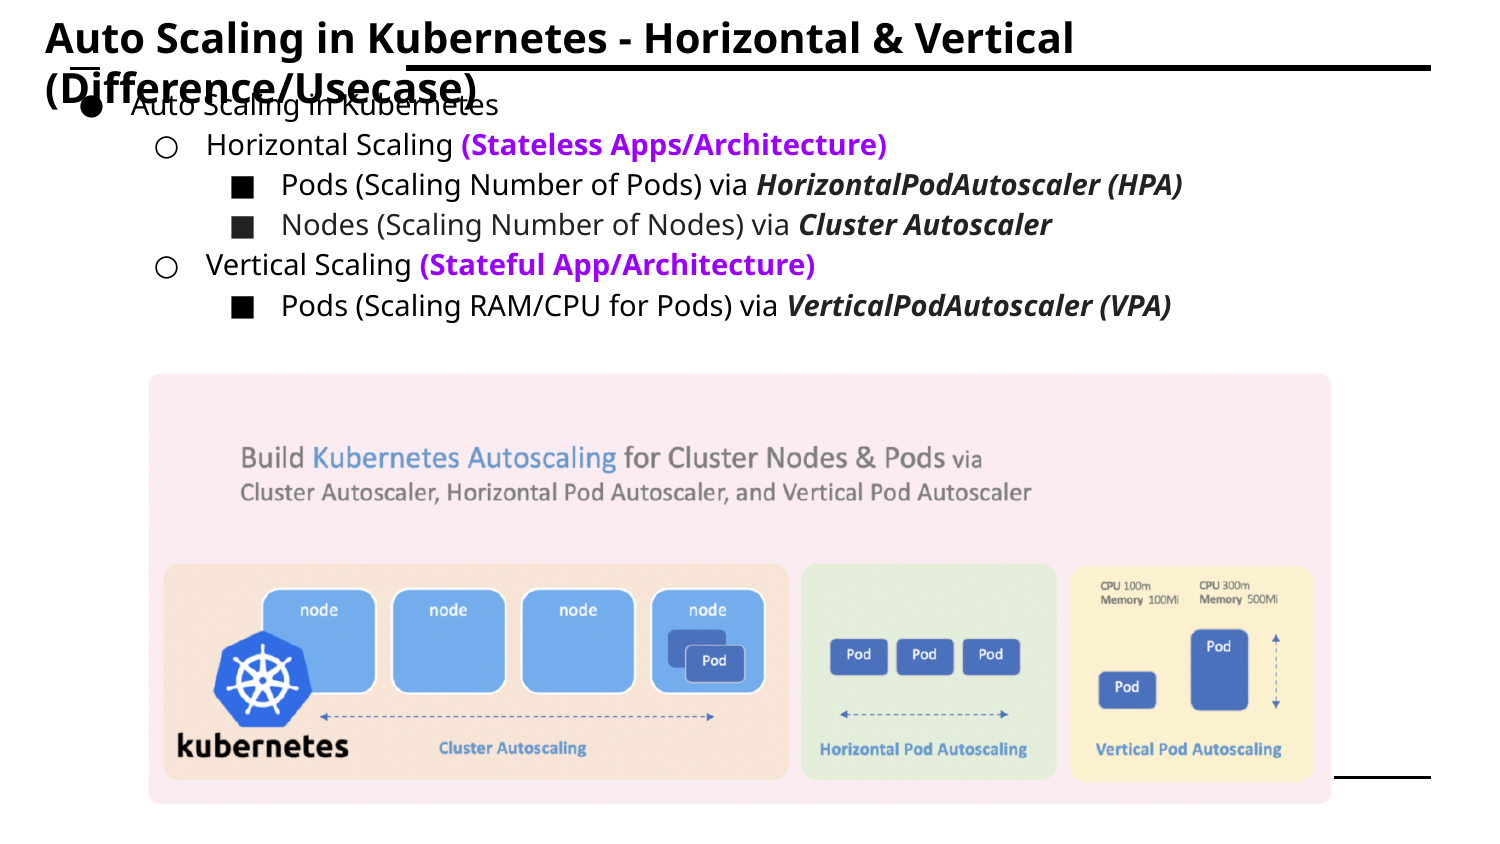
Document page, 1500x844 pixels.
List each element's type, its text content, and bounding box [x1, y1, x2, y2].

picture [140, 370, 1335, 809]
list Auto Scaling in Kubernetes Horizontal Scaling (Stateless Apps/Architecture) Pods (Scaling Number of Pods) via HorizontalPodAutoscaler (HPA) Nodes (Scaling Number of Nodes) via Cluster Autoscaler Vertical Scaling (Stateful App/Architecture) Pods (Scaling RAM/CPU for Pods) via VerticalPodAutoscaler (VPA) [40, 65, 1456, 451]
title Auto Scaling in Kubernetes - Horizontal & Vertical (Difference/Usecase) [30, 0, 1500, 75]
